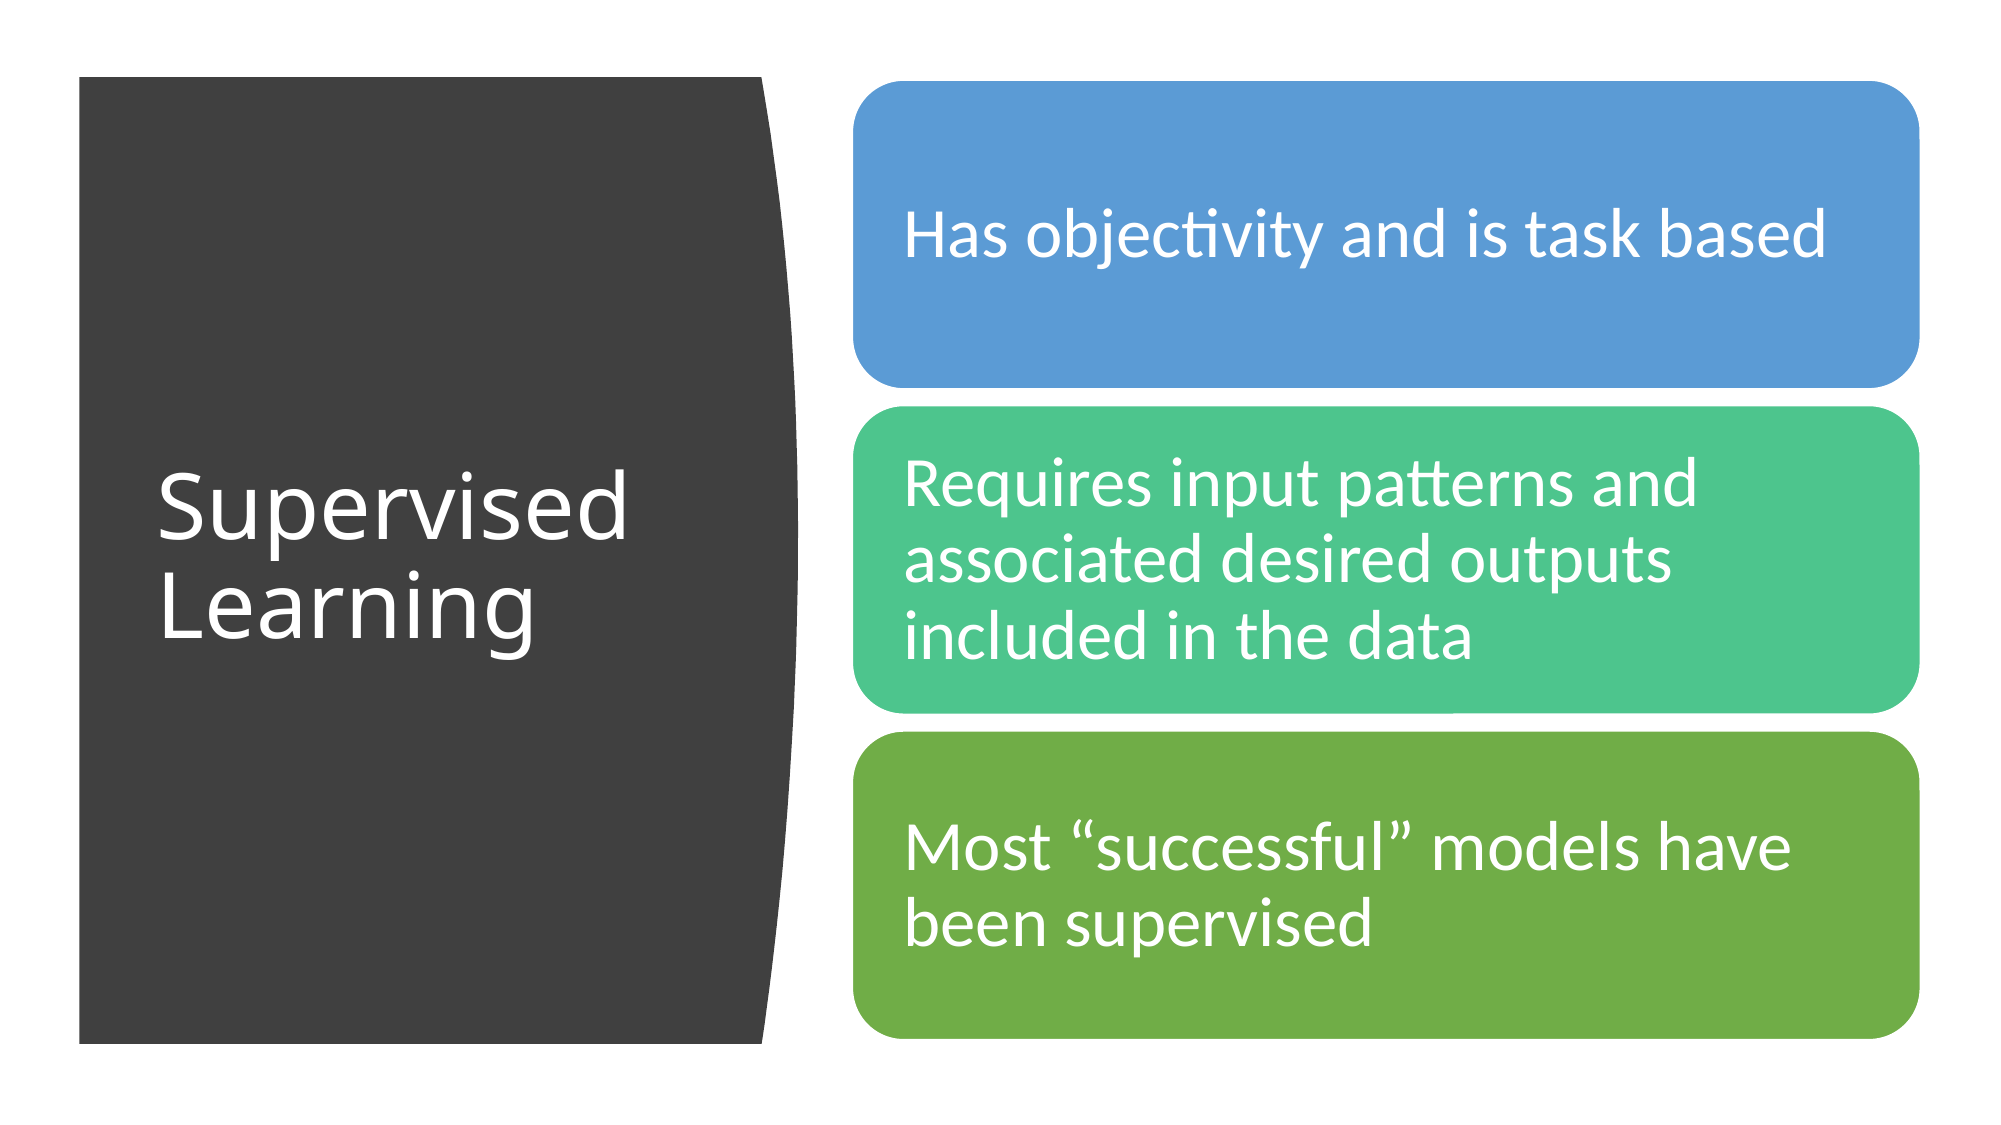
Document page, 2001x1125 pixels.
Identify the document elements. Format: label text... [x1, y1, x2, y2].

title Supervised Learning [141, 166, 702, 953]
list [852, 77, 1921, 1043]
text_box [78, 76, 800, 1045]
